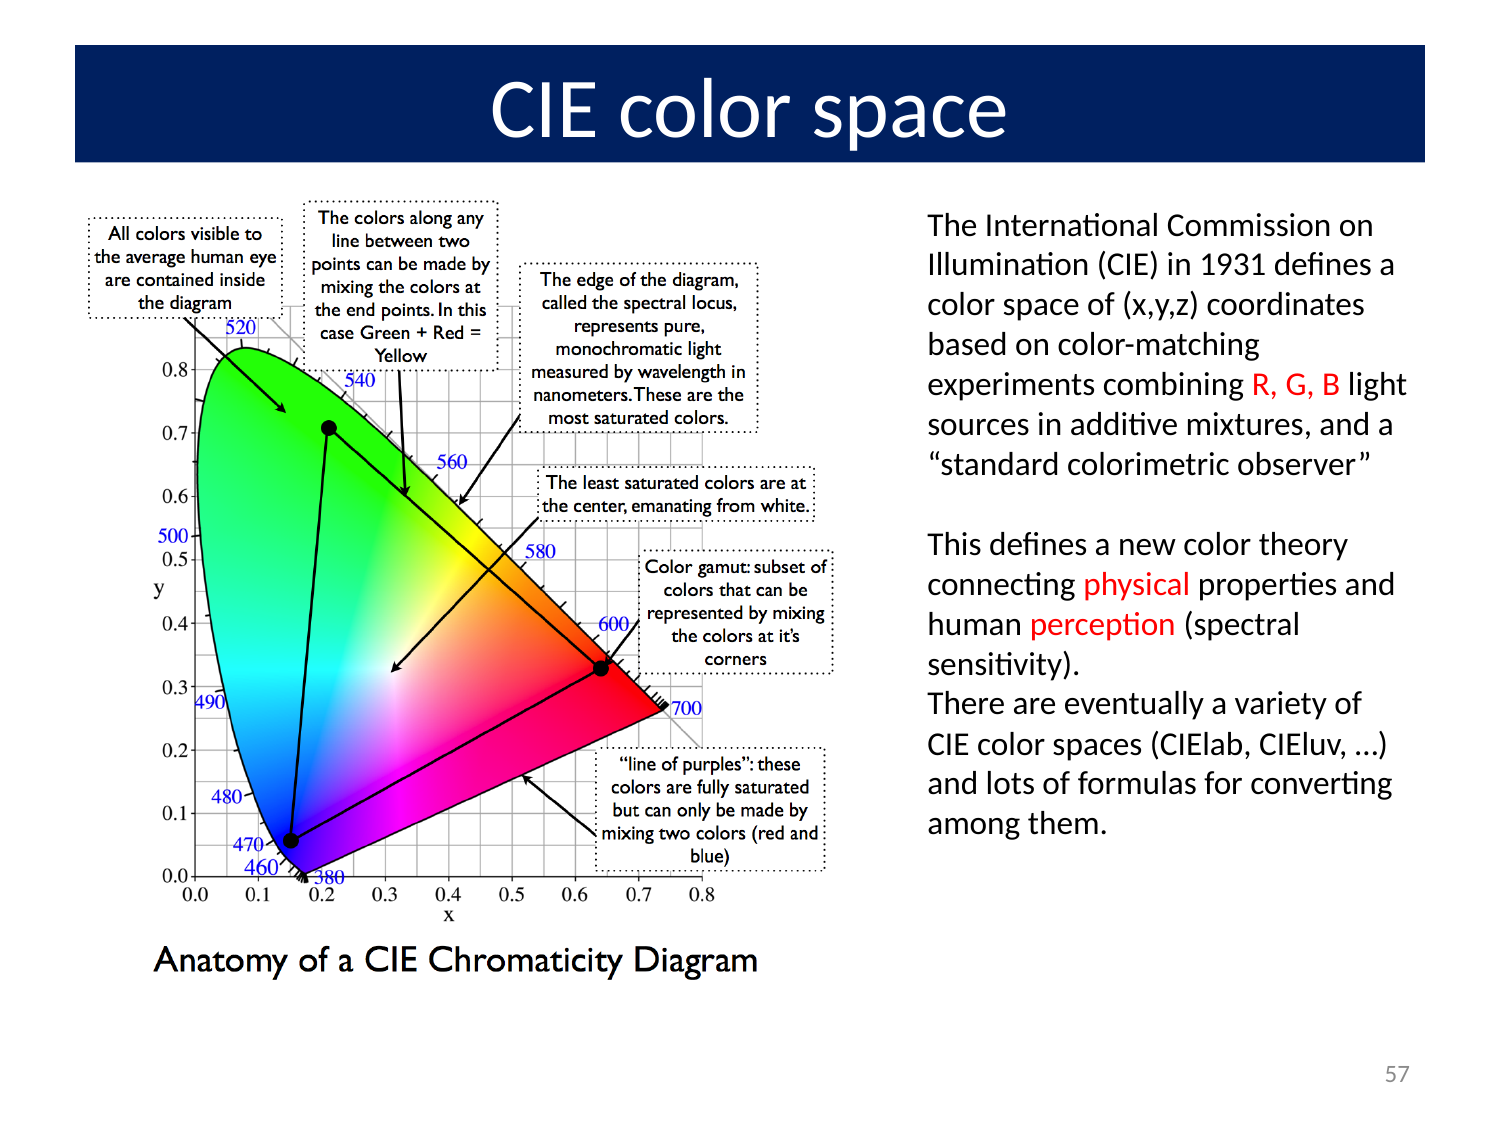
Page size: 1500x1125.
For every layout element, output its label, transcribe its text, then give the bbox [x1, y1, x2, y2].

text_box The International Commission on Illumination (CIE) in 1931 defines a color space of (x,y,z) coordinates based on color-matching experiments combining R, G, B light sources in additive mixtures, and a “standard colorimetric observer” This defines a new color theory connecting physical properties and human perception (spectral sensitivity). There are eventually a variety of CIE color spaces (CIElab, CIEluv, …) and lots of formulas for converting among them. [912, 195, 1425, 849]
title CIE color space [75, 45, 1425, 163]
picture [74, 195, 837, 1010]
slide_number 57 [1074, 1042, 1425, 1103]
